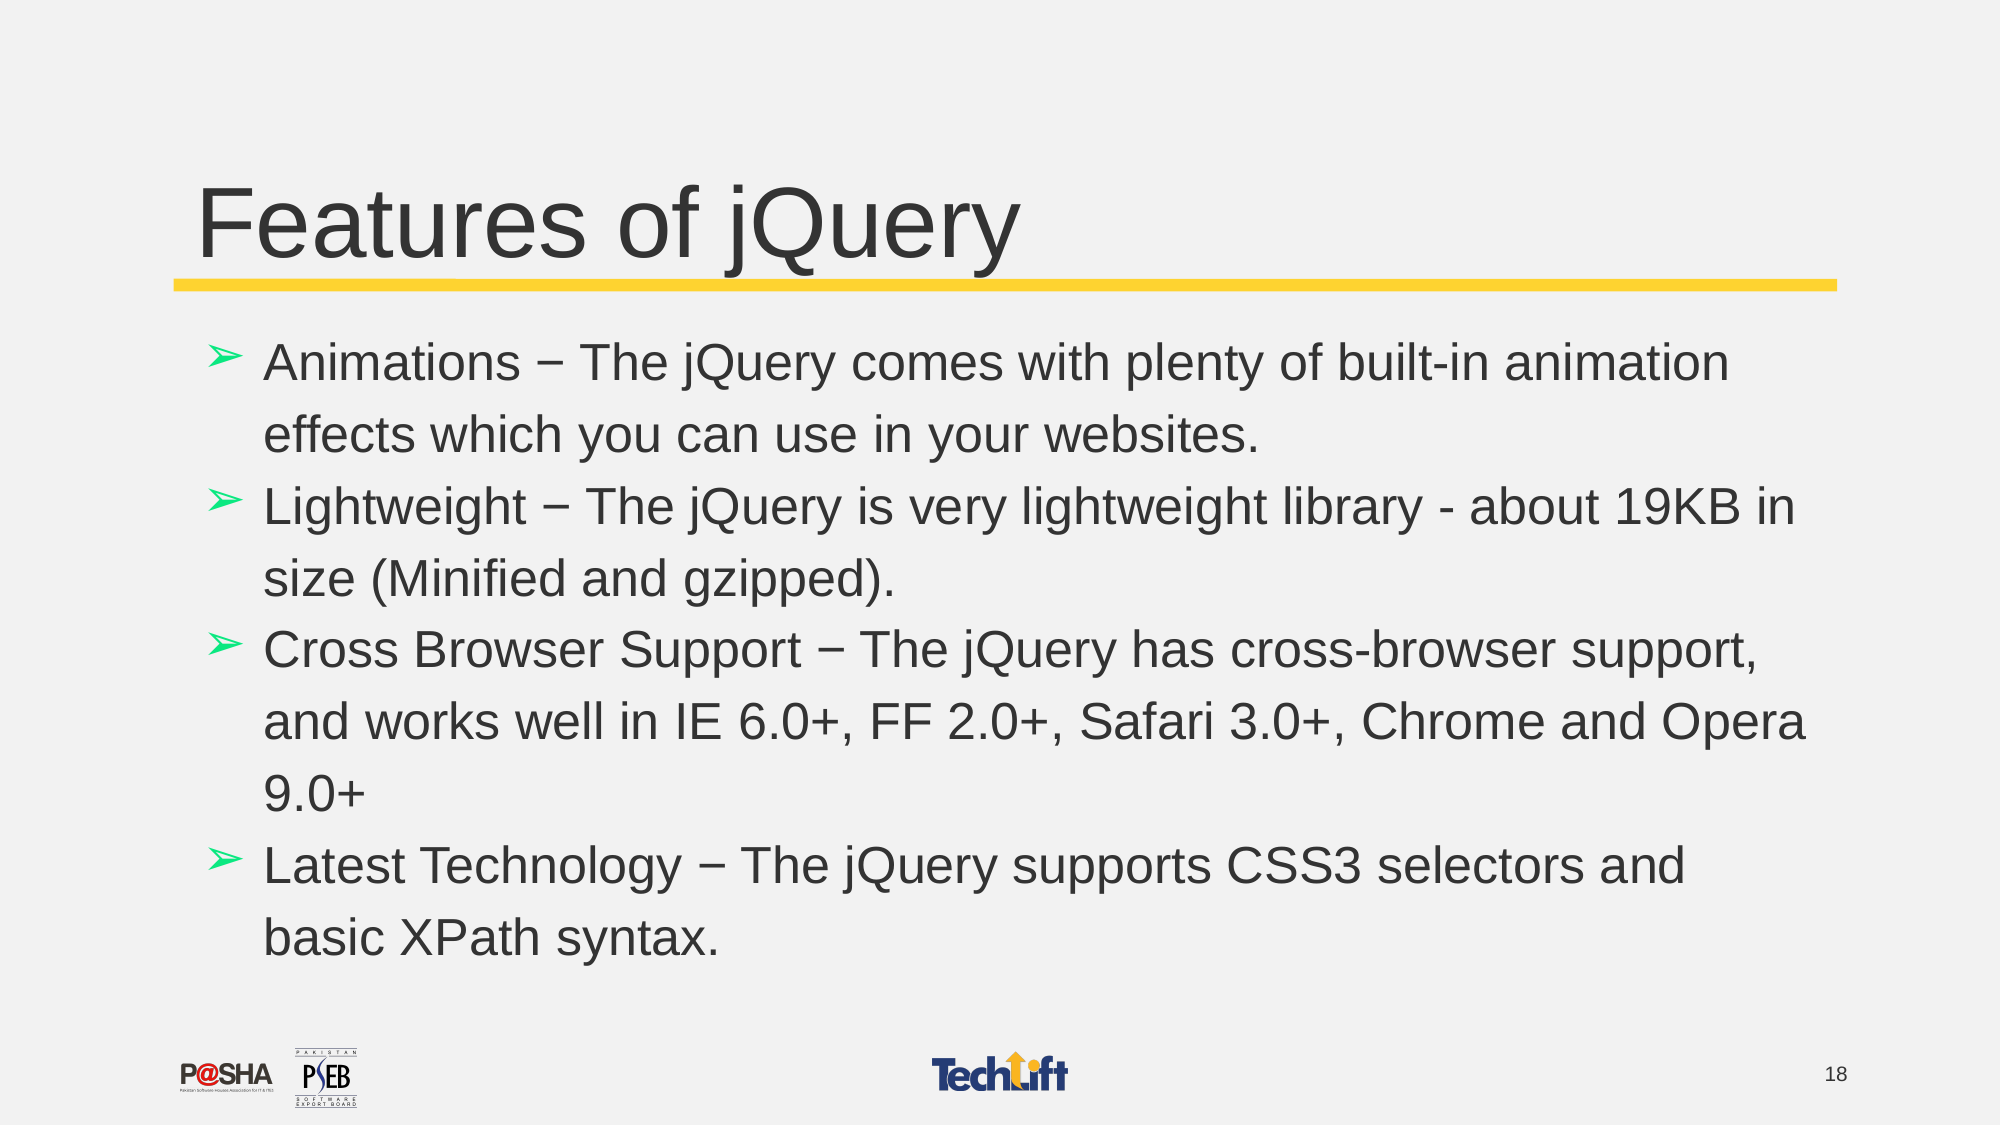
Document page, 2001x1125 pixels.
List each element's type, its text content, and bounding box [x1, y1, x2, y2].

picture [295, 1048, 357, 1108]
picture [932, 1051, 1068, 1091]
picture [180, 1063, 274, 1093]
list Animations − The jQuery comes with plenty of built-in animation effects which you can use in your websites. Lightweight − The jQuery is very lightweight library - about 19KB in size (Minified and gzipped). Cross Browser Support − The jQuery has cross-browser support, and works well in IE 6.0+, FF 2.0+, Safari 3.0+, Chrome and Opera 9.0+ Latest Technology − The jQuery supports CSS3 selectors and basic XPath syntax. [188, 311, 1812, 991]
title Features of jQuery [180, 47, 1830, 285]
slide_number 18 [1412, 1042, 1863, 1103]
